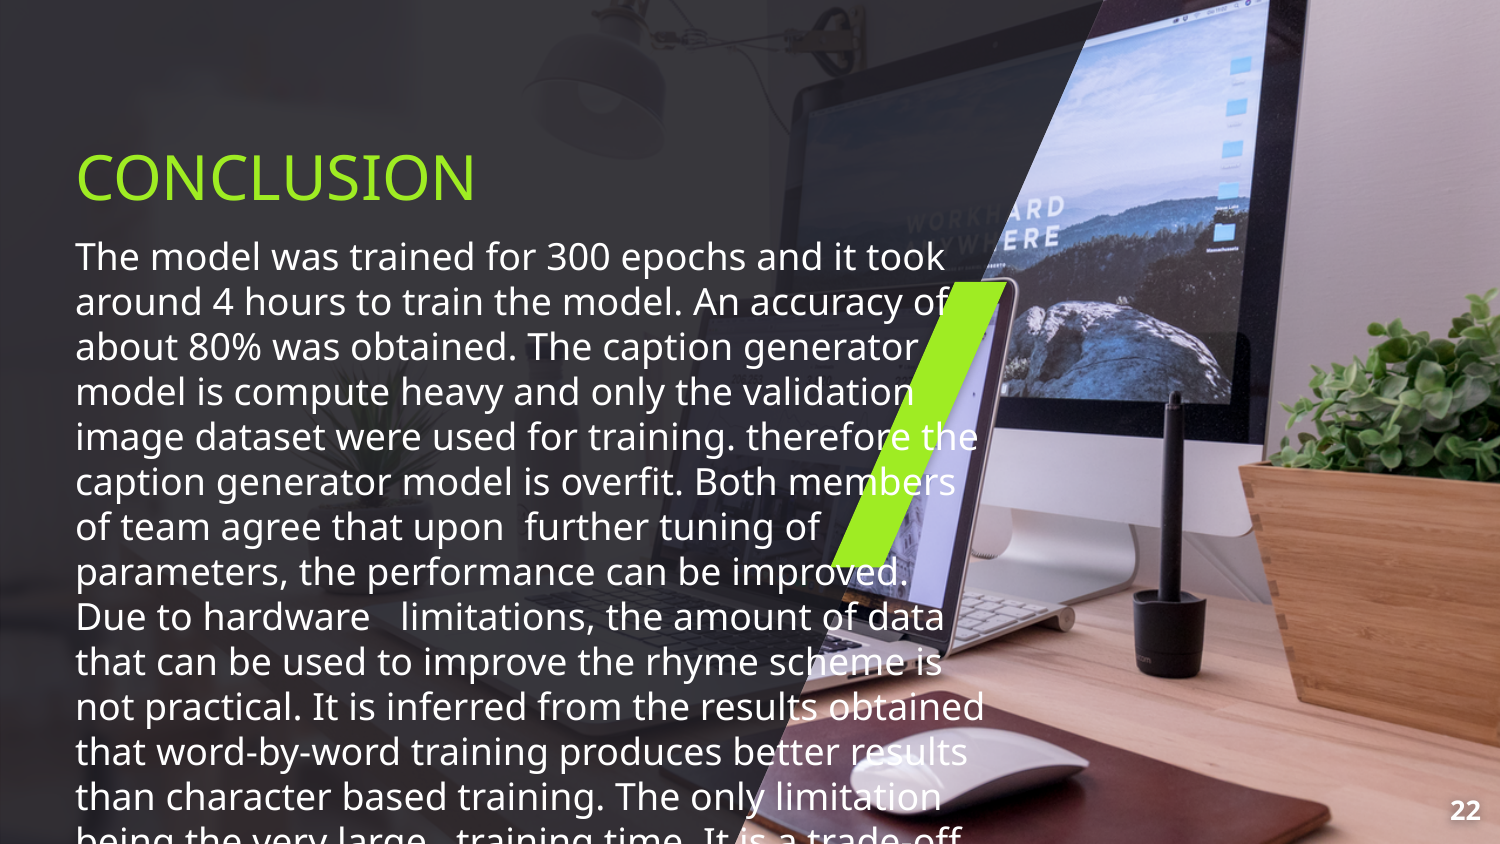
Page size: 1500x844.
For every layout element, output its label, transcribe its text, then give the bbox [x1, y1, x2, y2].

list The model was trained for 300 epochs and it took around 4 hours to train the model. An accuracy of about 80% was obtained. The caption generator model is compute heavy and only the validation image dataset were used for training. therefore the caption generator model is overfit. Both members of team agree that upon further tuning of parameters, the performance can be improved. Due to hardware limitations, the amount of data that can be used to improve the rhyme scheme is not practical. It is inferred from the results obtained that word-by-word training produces better results than character based training. The only limitation being the very large training time. It is a trade-off of time taken for accuracy of the model. [75, 233, 989, 707]
picture [736, 0, 1500, 844]
title CONCLUSION [75, 96, 952, 215]
slide_number ‹#› [1391, 779, 1482, 844]
